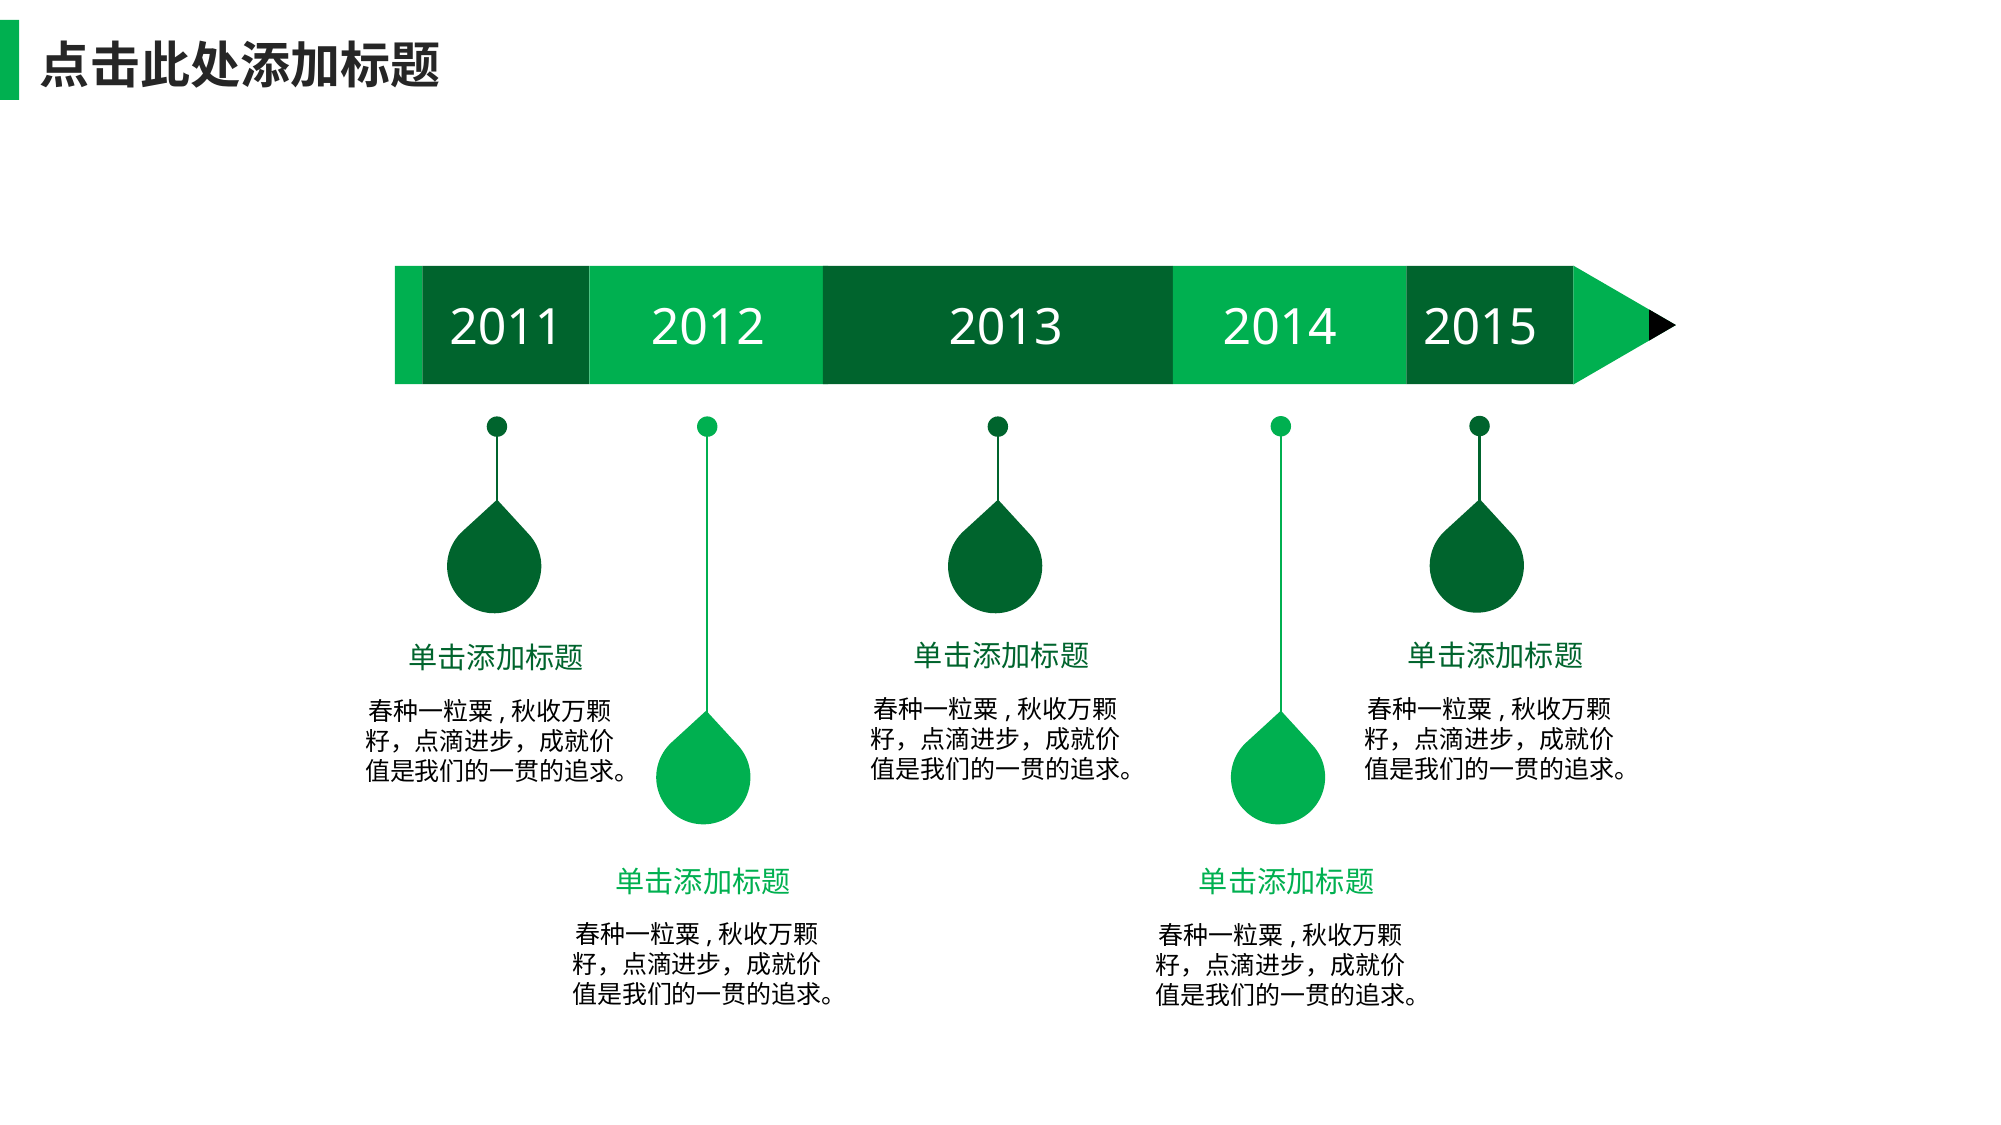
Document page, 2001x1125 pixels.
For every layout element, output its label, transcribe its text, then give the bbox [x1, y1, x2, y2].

text_box [588, 265, 822, 385]
text_box [446, 498, 543, 615]
text_box 2013 [933, 287, 1098, 362]
text_box [1428, 497, 1525, 614]
text_box [822, 265, 1172, 385]
text_box [1269, 415, 1293, 438]
text_box 2015 [1408, 287, 1572, 362]
text_box 单击添加标题 [595, 855, 811, 906]
text_box [655, 709, 752, 826]
text_box [394, 265, 421, 385]
text_box [1405, 265, 1572, 385]
text_box 单击添加标题 [1179, 856, 1395, 907]
text_box 单击添加标题 [388, 632, 604, 682]
text_box [1172, 265, 1405, 385]
text_box 2011 [434, 287, 598, 362]
text_box [1648, 307, 1678, 343]
text_box 春种一粒粟,秋收万颗籽，点滴进步，成就价值是我们的一贯的追求。 [550, 911, 844, 1017]
text_box 单击添加标题 [1387, 630, 1604, 680]
text_box 春种一粒粟,秋收万颗籽，点滴进步，成就价值是我们的一贯的追求。 [1134, 912, 1427, 1017]
text_box 春种一粒粟,秋收万颗籽，点滴进步，成就价值是我们的一贯的追求。 [1343, 686, 1636, 791]
text_box 2014 [1208, 287, 1372, 362]
text_box [695, 415, 719, 438]
text_box [1468, 414, 1491, 438]
text_box [485, 415, 509, 438]
text_box 点击此处添加标题 [25, 26, 461, 101]
text_box [1229, 709, 1327, 826]
text_box 春种一粒粟,秋收万颗籽，点滴进步，成就价值是我们的一贯的追求。 [849, 686, 1142, 791]
text_box 2012 [636, 287, 800, 362]
text_box [1572, 263, 1648, 387]
text_box 单击添加标题 [893, 630, 1110, 680]
text_box [0, 19, 20, 101]
text_box 春种一粒粟,秋收万颗籽，点滴进步，成就价值是我们的一贯的追求。 [343, 688, 637, 793]
text_box [986, 415, 1010, 438]
text_box [947, 498, 1044, 615]
text_box [421, 265, 588, 385]
